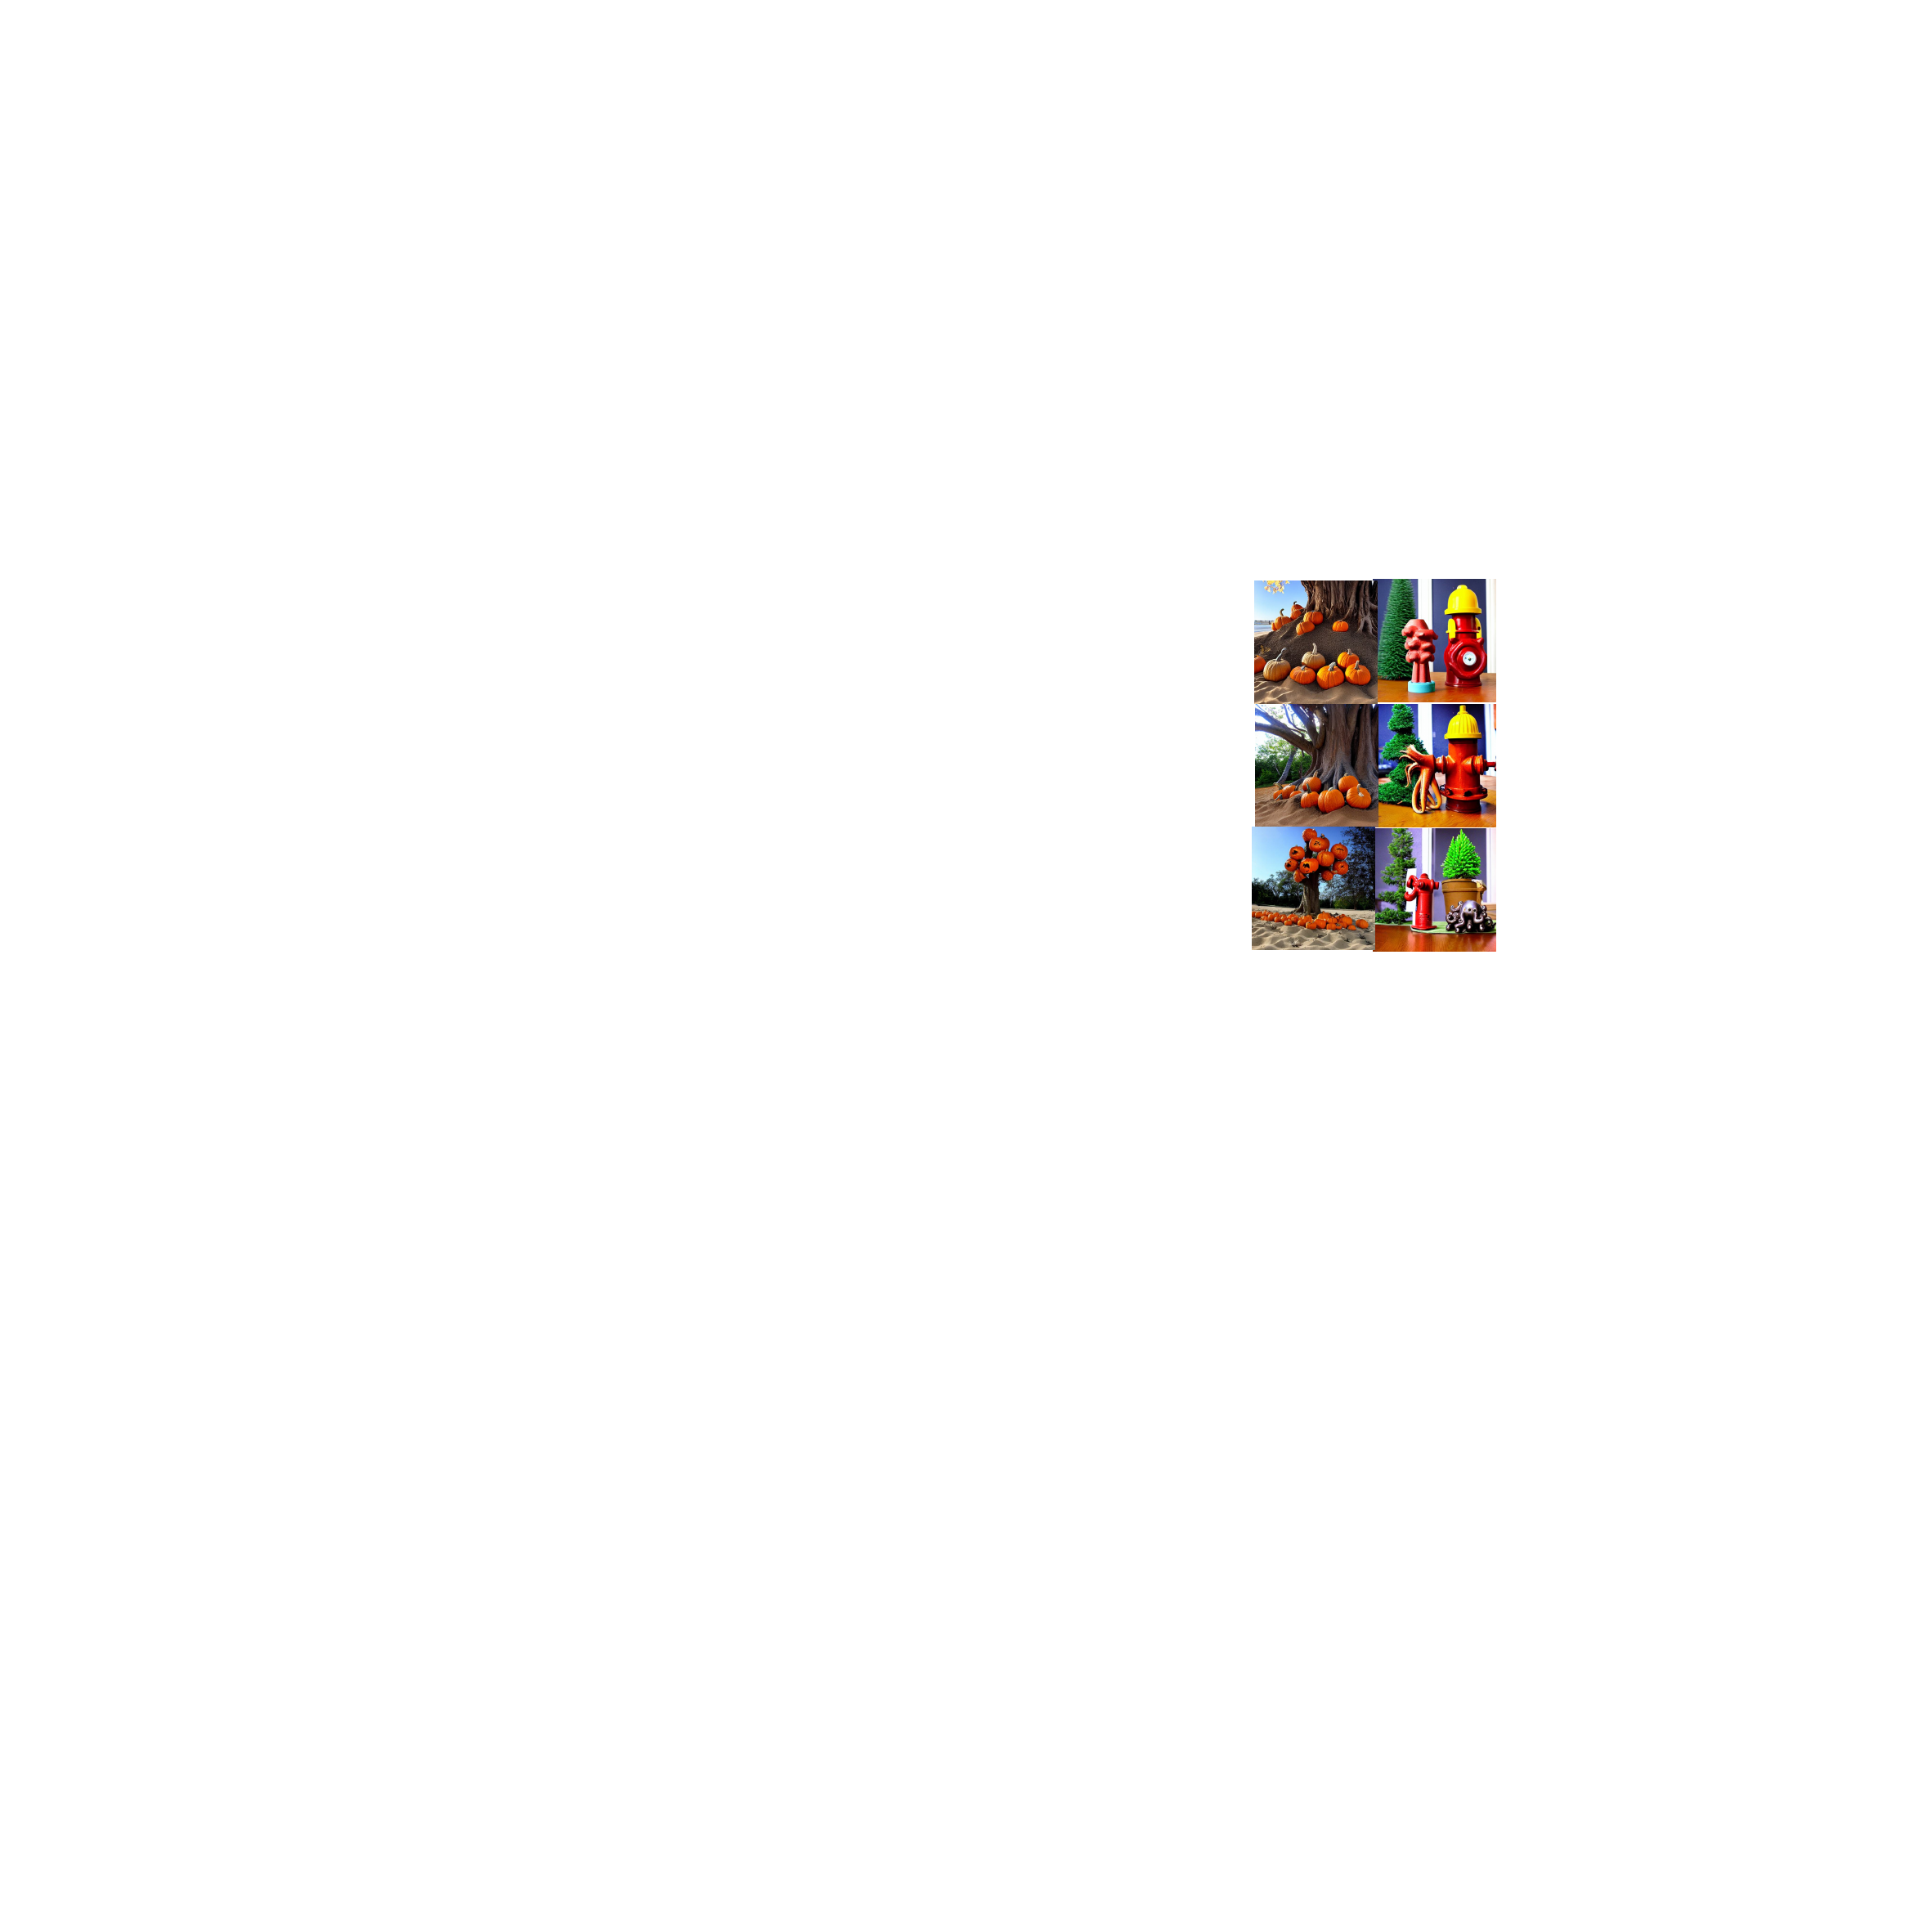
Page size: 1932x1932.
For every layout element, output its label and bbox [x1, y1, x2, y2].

picture [1252, 579, 1496, 952]
